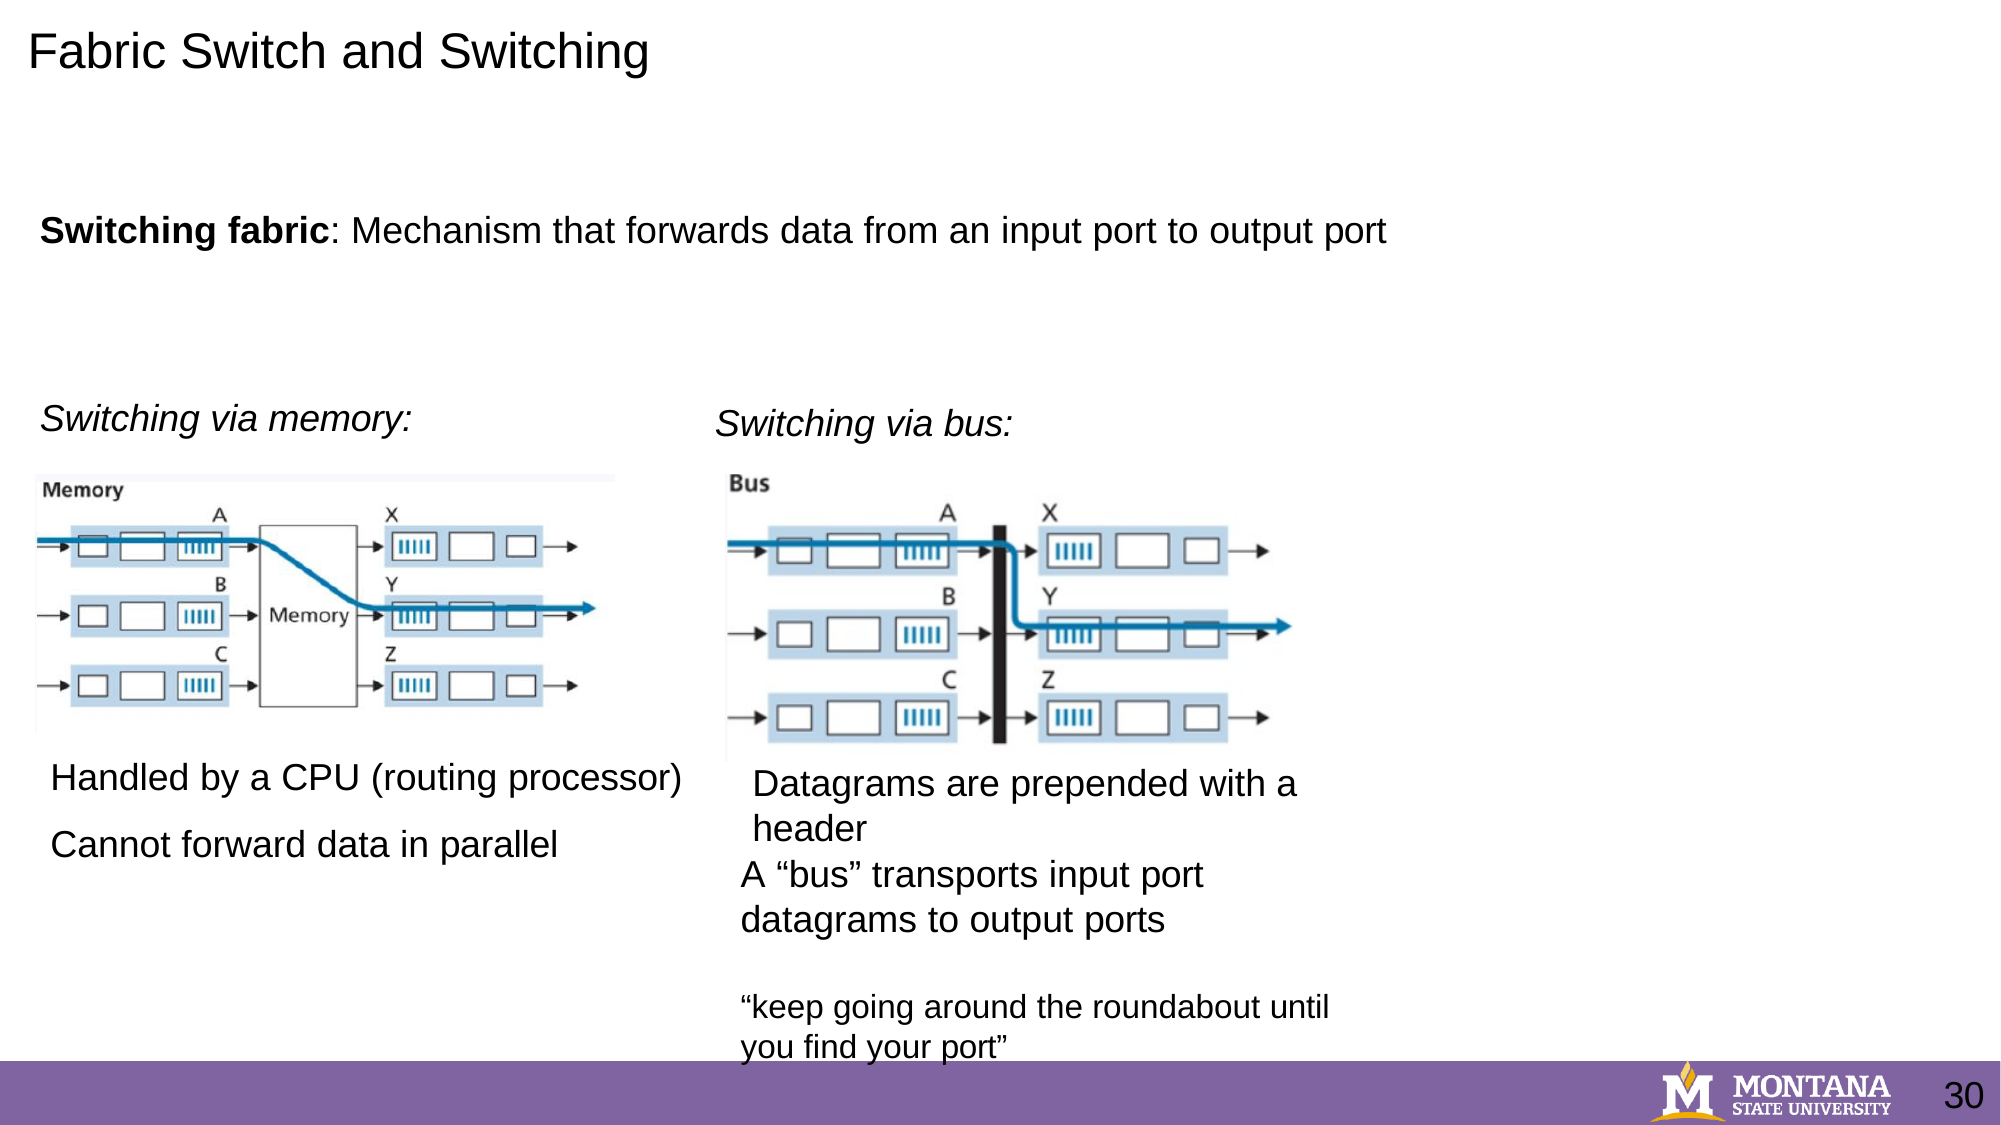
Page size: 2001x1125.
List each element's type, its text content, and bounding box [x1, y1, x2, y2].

text_box Switching via bus: [713, 396, 1018, 444]
text_box “keep going around the roundabout until you find your port” [738, 983, 1334, 1066]
text_box Switching via memory: [37, 392, 417, 440]
slide_number 30 [1937, 1072, 1994, 1125]
text_box Datagrams are prepended with a header A “bus” transports input port datagrams to output ports [738, 756, 1301, 941]
picture [35, 474, 616, 734]
text_box Switching fabric: Mechanism that forwards data from an input port to output port [37, 204, 1390, 252]
title Fabric Switch and Switching [16, 16, 940, 207]
picture [724, 474, 1294, 762]
picture [1650, 1060, 1891, 1122]
text_box Handled by a CPU (routing processor) Cannot forward data in parallel [48, 729, 688, 866]
